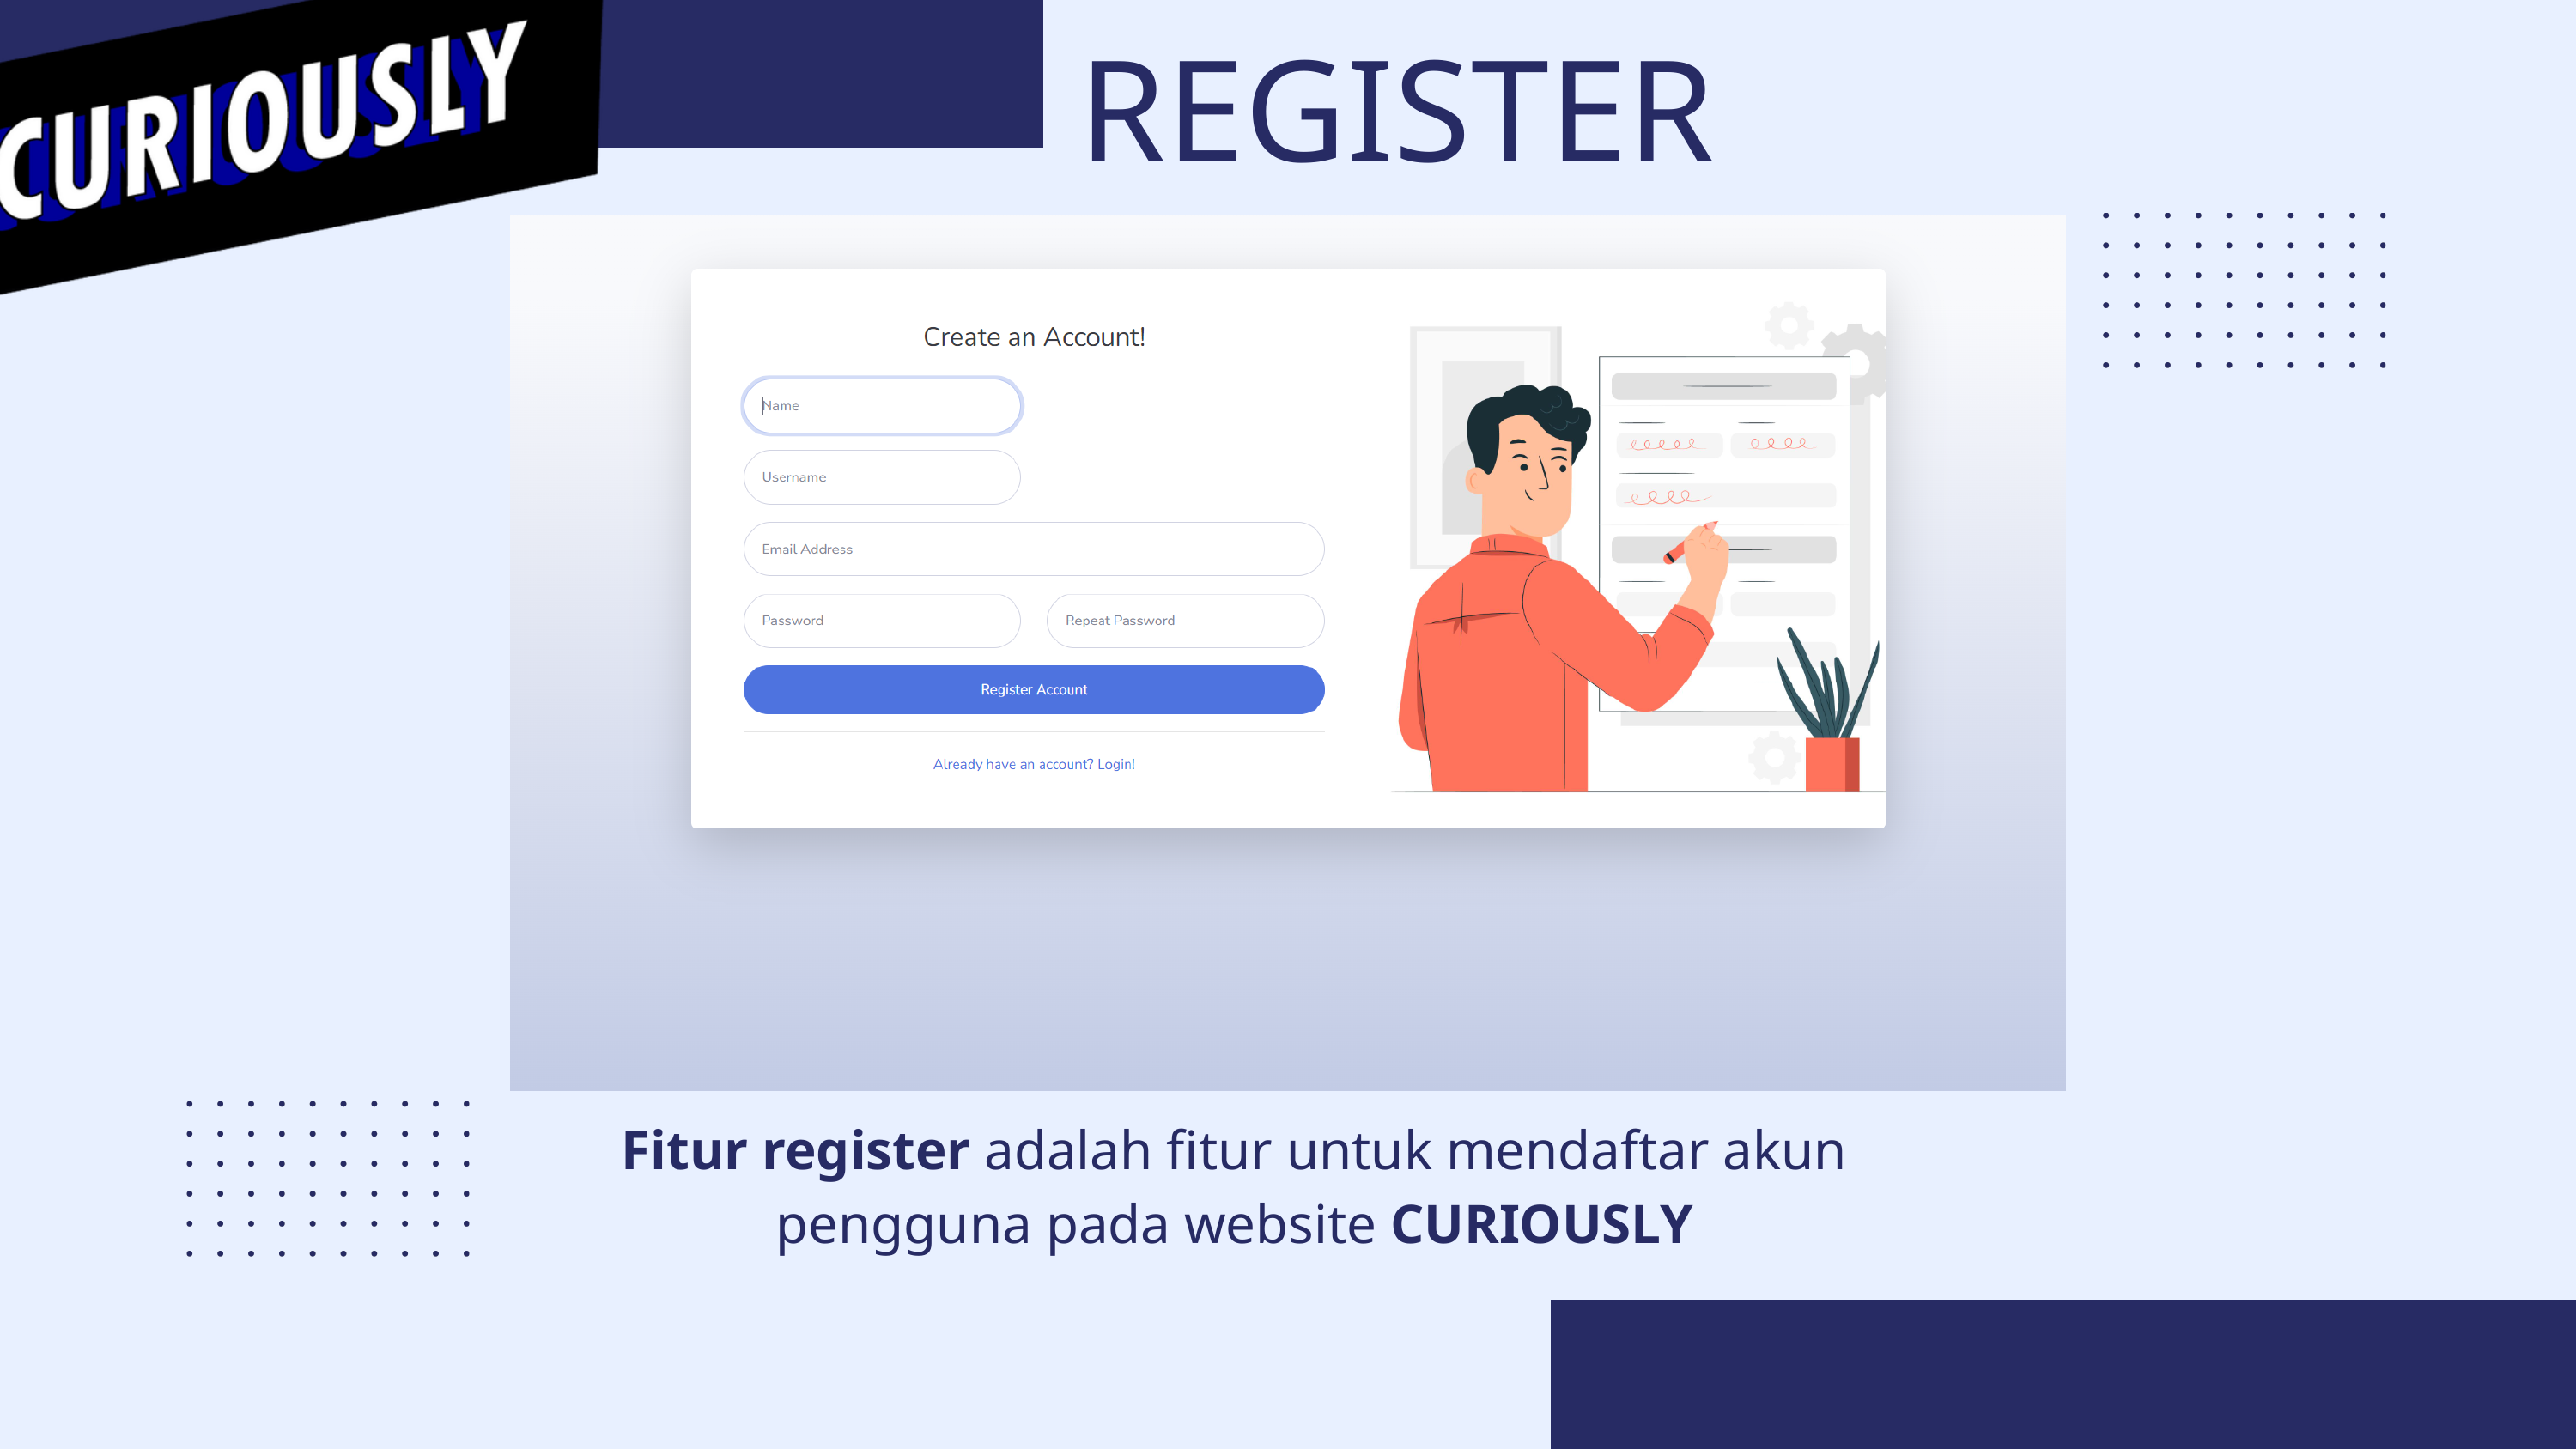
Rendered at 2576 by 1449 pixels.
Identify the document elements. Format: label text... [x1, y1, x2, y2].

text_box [0, 0, 1044, 149]
text_box REGISTER [1078, 0, 2103, 190]
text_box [1550, 1300, 2576, 1449]
text_box [0, 158, 638, 362]
picture [510, 215, 2066, 1091]
text_box [2103, 213, 2386, 368]
text_box [186, 1101, 470, 1257]
text_box Fitur register adalah fitur untuk mendaftar akun pengguna pada website CURIOUSLY [536, 1106, 1933, 1255]
